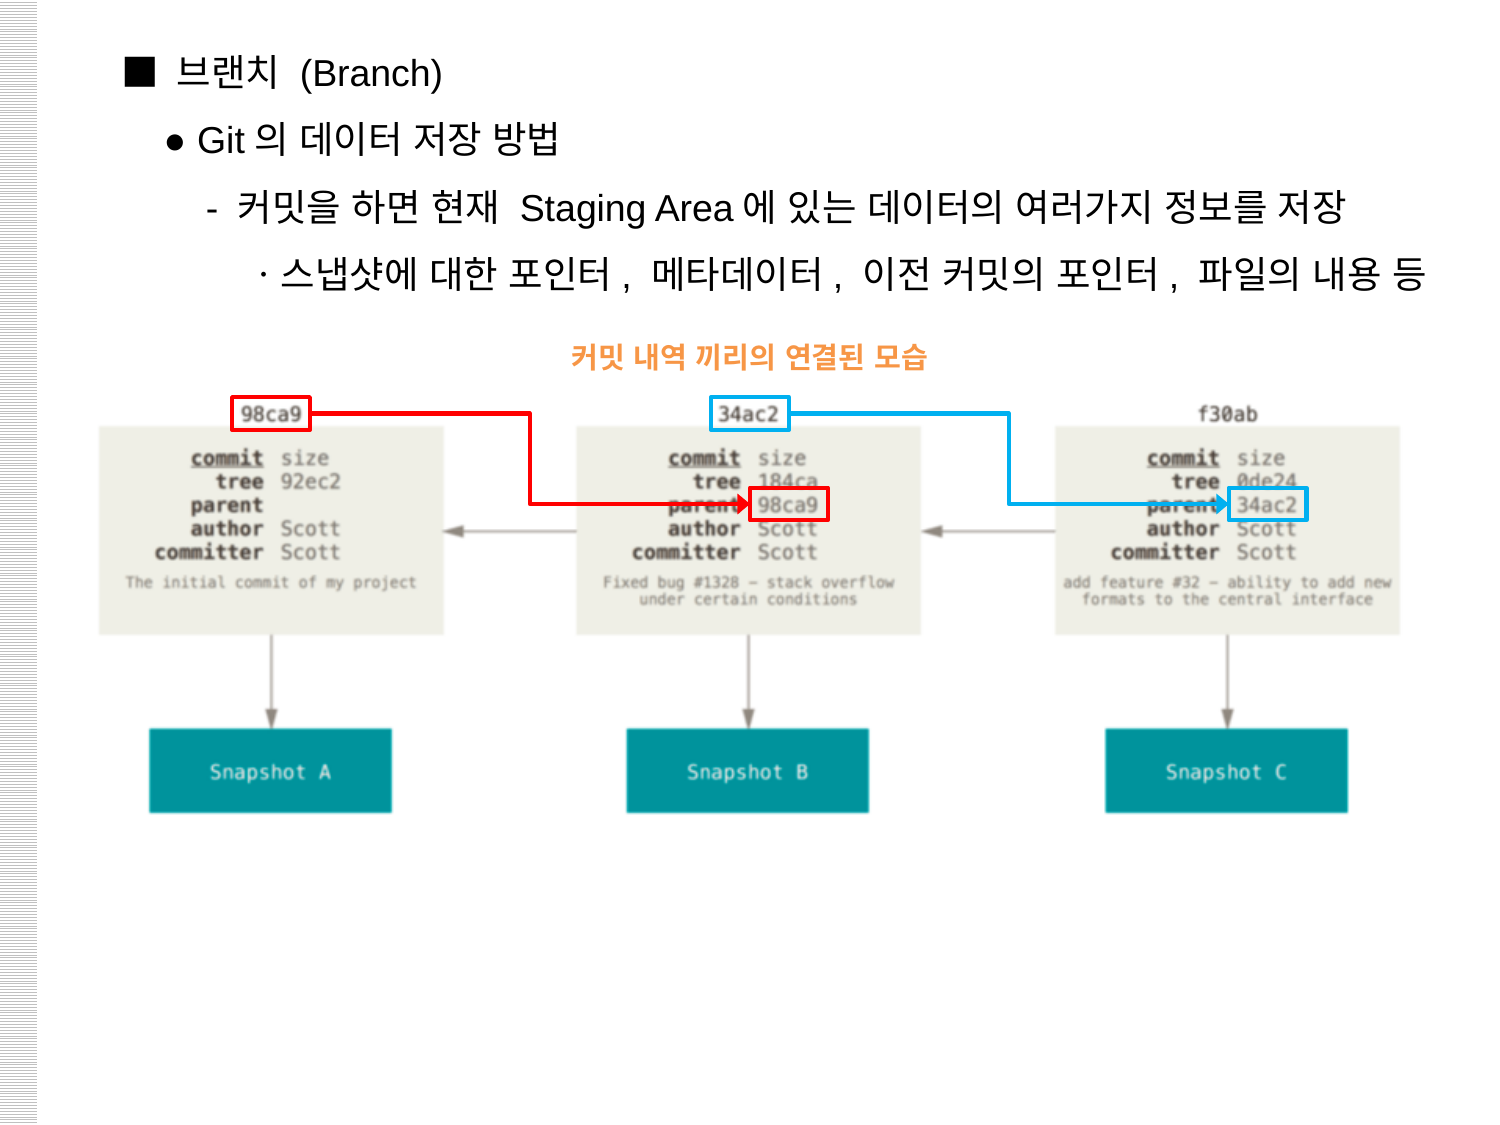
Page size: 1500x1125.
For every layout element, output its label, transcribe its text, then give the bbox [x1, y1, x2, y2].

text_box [788, 413, 1230, 505]
text_box 커밋 내역 끼리의 연결된 모습 [556, 332, 944, 382]
text_box ■ 브랜치 (Branch) ● Git의 데이터 저장 방법 - 커밋을 하면 현재 Staging Area에 있는 데이터의 여러가지 정보를 저장 ㆍ스냅샷에 대한 포인터, 메타데이터, 이전 커밋의 포인터, 파일의 내용 등 [107, 19, 1442, 304]
picture [71, 386, 1429, 832]
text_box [309, 413, 751, 505]
